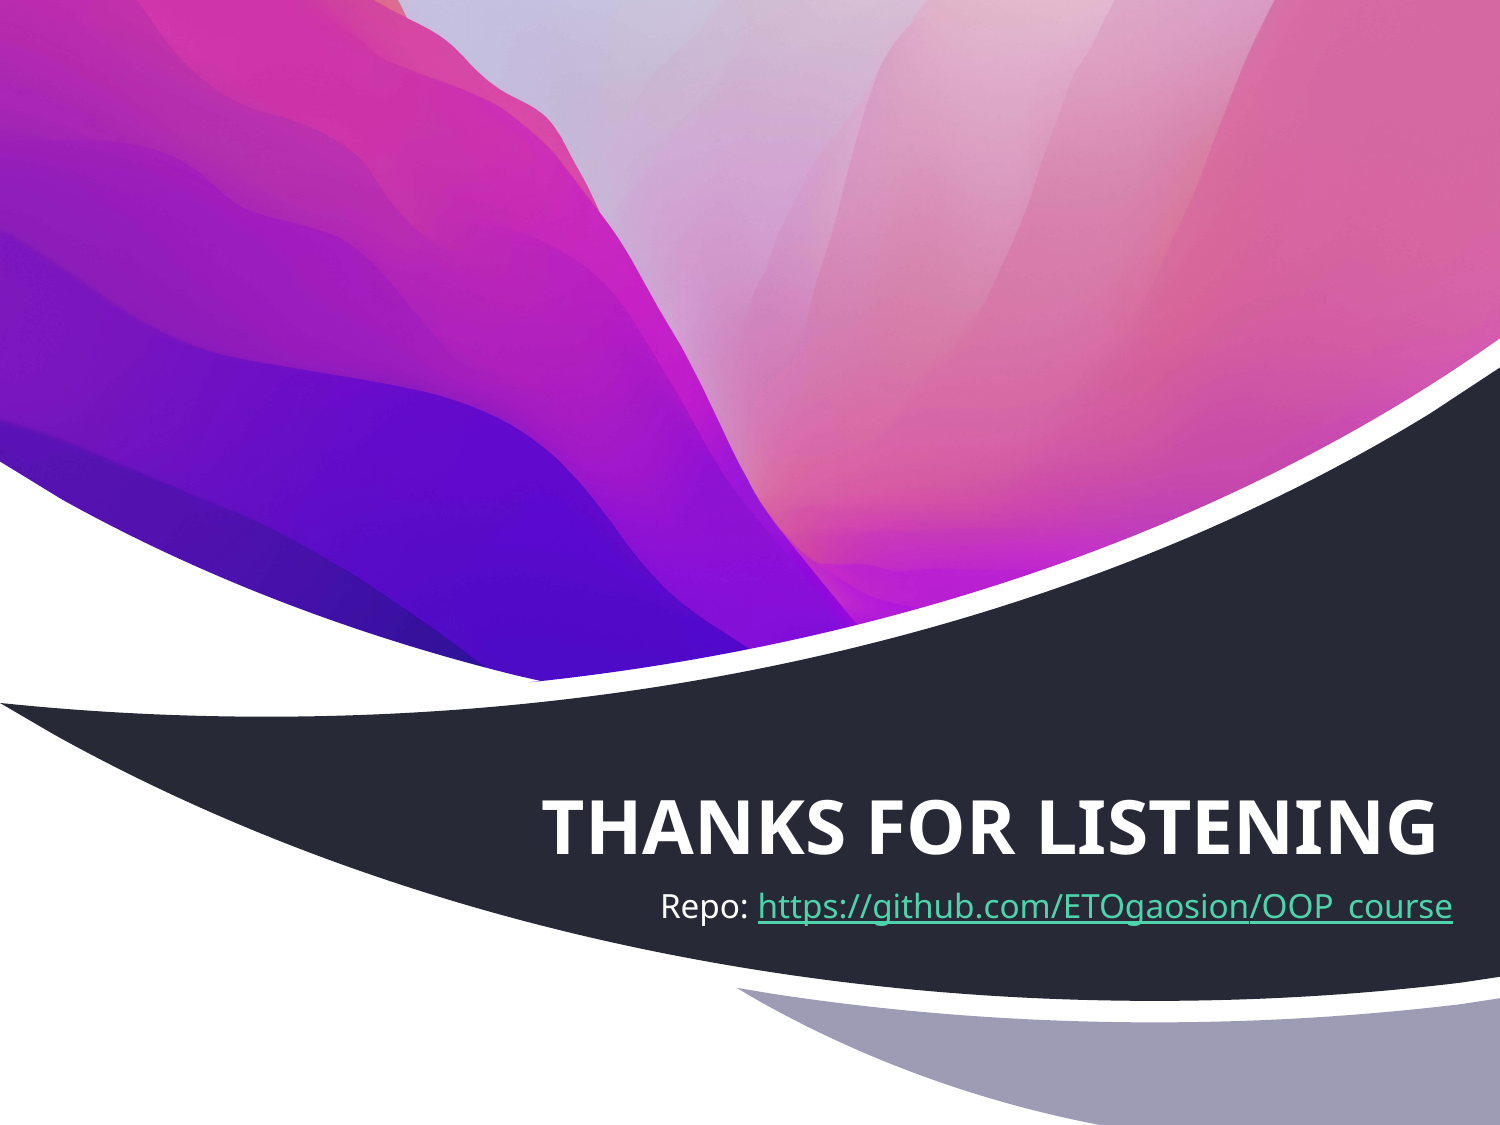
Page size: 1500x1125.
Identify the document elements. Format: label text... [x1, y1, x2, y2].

title Thanks for listening [375, 683, 1500, 879]
text_box Repo: https://github.com/ETOgaosion/OOP_course [645, 878, 1486, 939]
picture [0, 0, 1500, 683]
